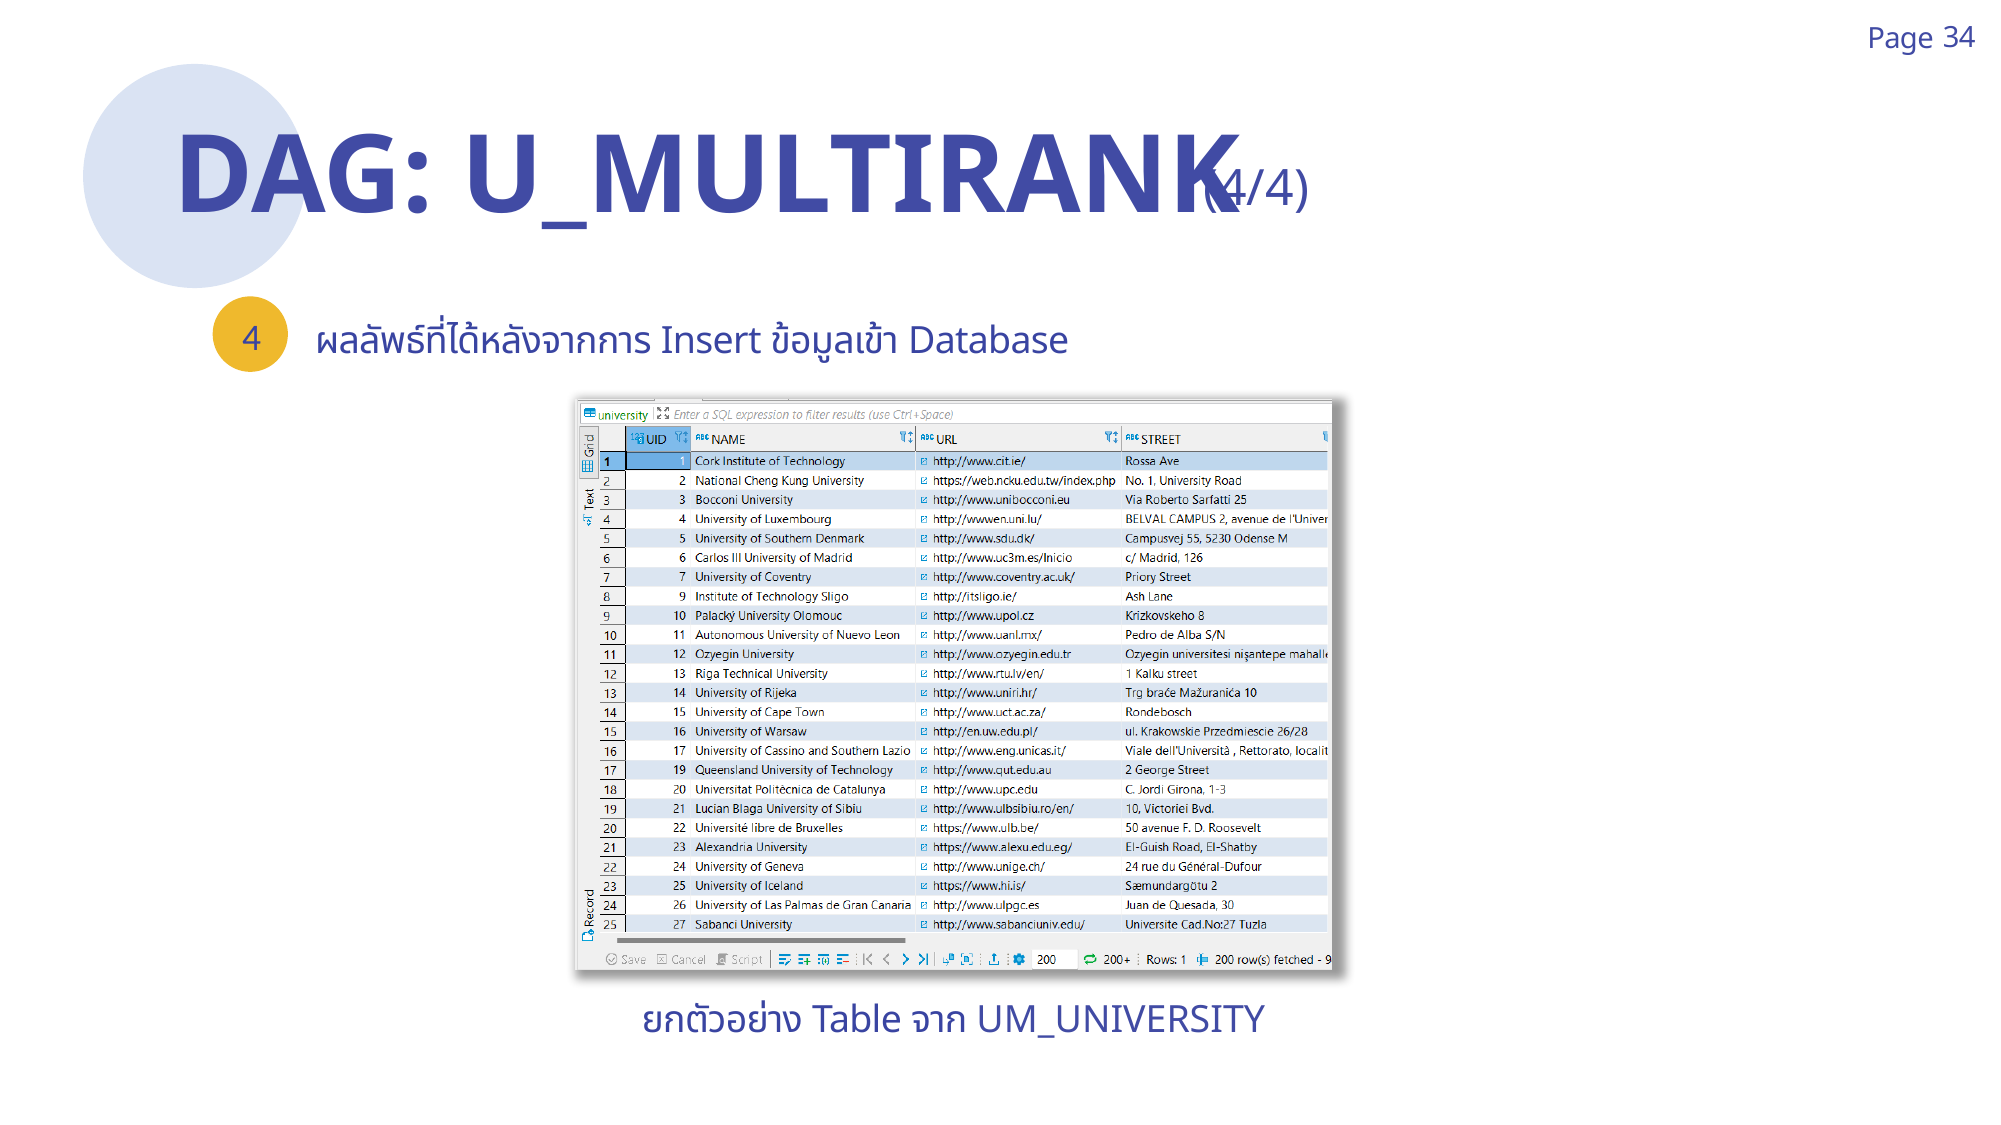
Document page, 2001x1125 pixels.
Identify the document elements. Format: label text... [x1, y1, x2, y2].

text_box ยกตัวอย่าง Table จาก UM_UNIVERSITY [355, 995, 1552, 1041]
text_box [212, 296, 299, 372]
text_box 34 [1913, 18, 1991, 59]
text_box ผลลัพธ์ที่ได้หลังจากการ Insert ข้อมูลเข้า Database [315, 315, 2000, 361]
picture [575, 399, 1332, 970]
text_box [83, 63, 2000, 289]
text_box Page [1867, 19, 1975, 55]
